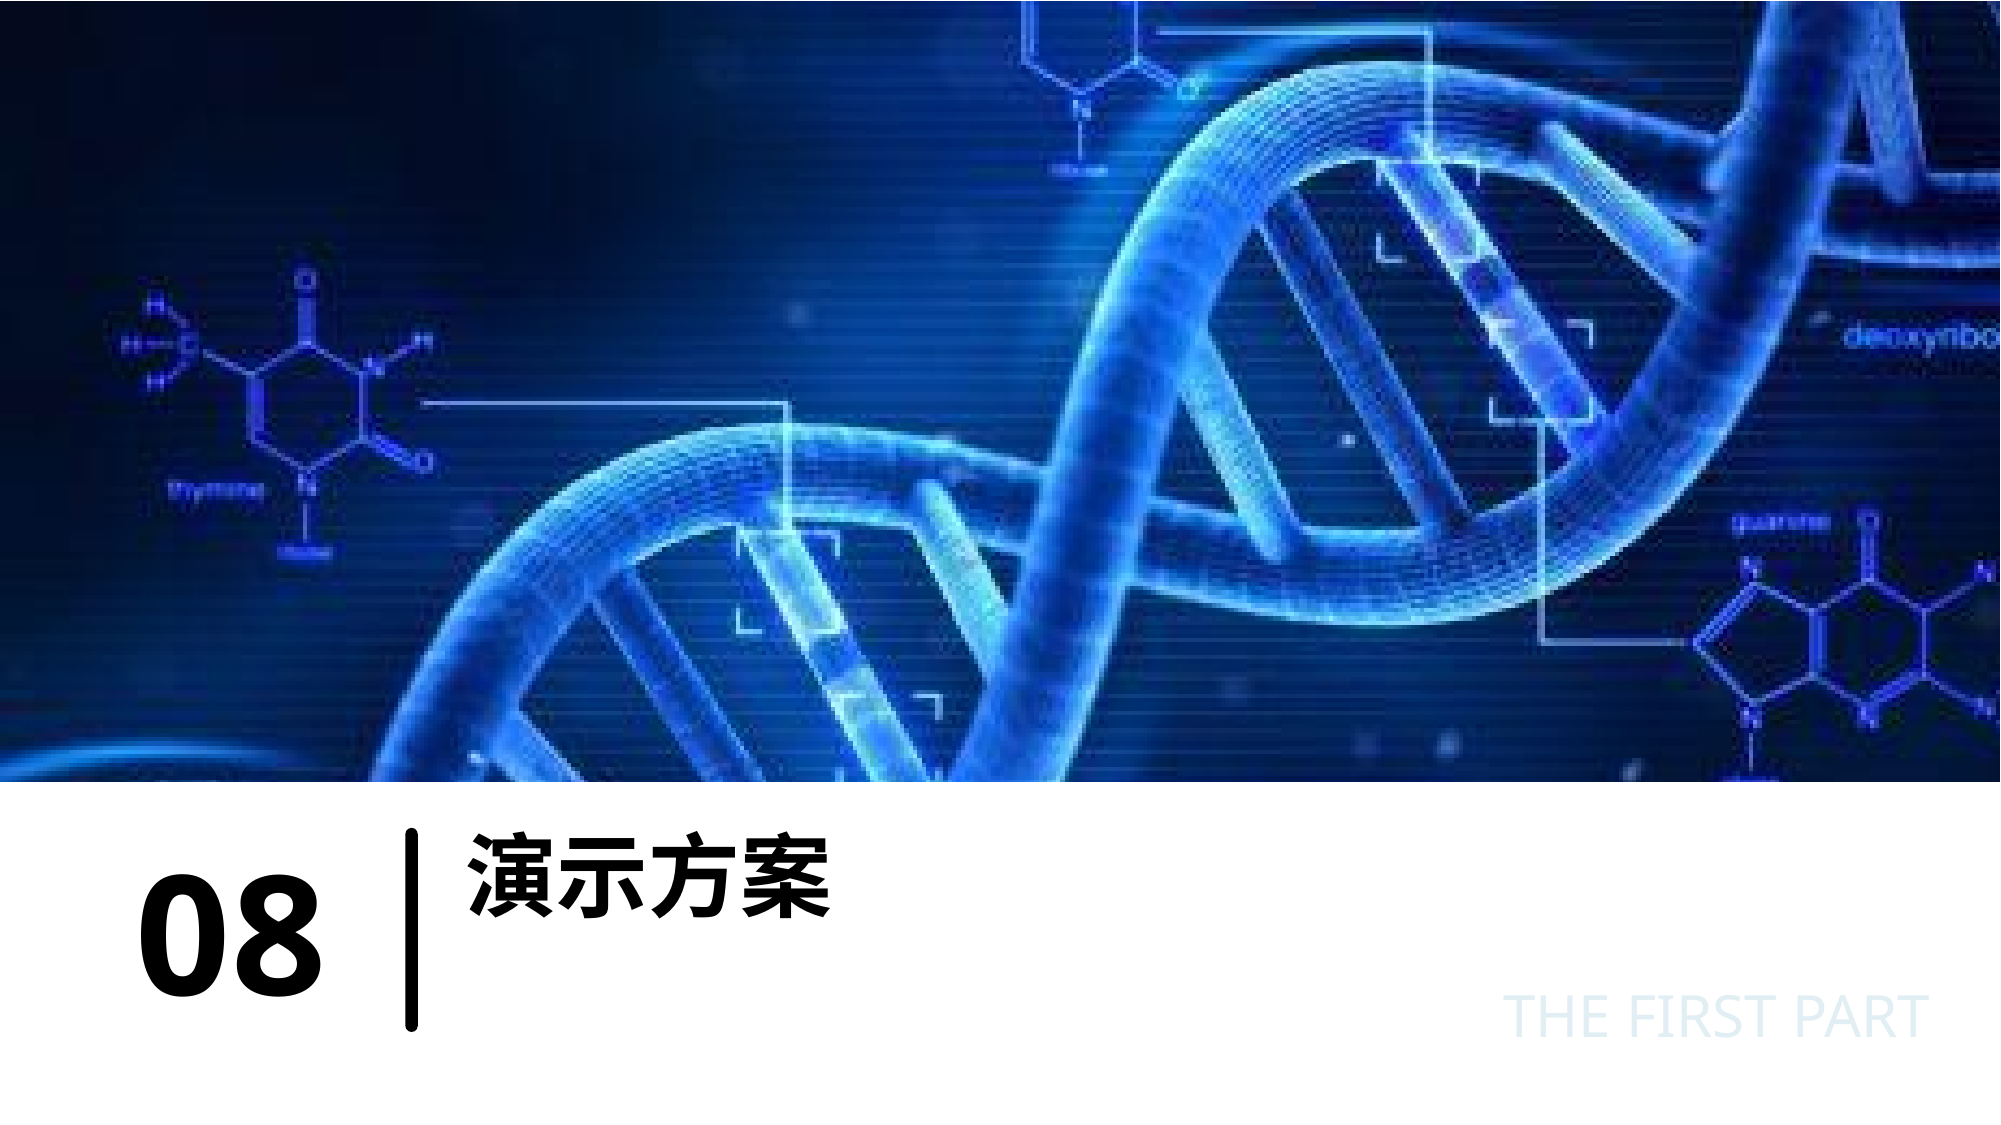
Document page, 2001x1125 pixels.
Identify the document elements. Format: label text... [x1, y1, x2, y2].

text_box 08 [120, 821, 792, 1037]
text_box [405, 827, 418, 1032]
text_box THE FIRST PART [1408, 972, 1946, 1058]
text_box 演示方案 [450, 811, 1235, 937]
picture [0, 0, 2000, 782]
